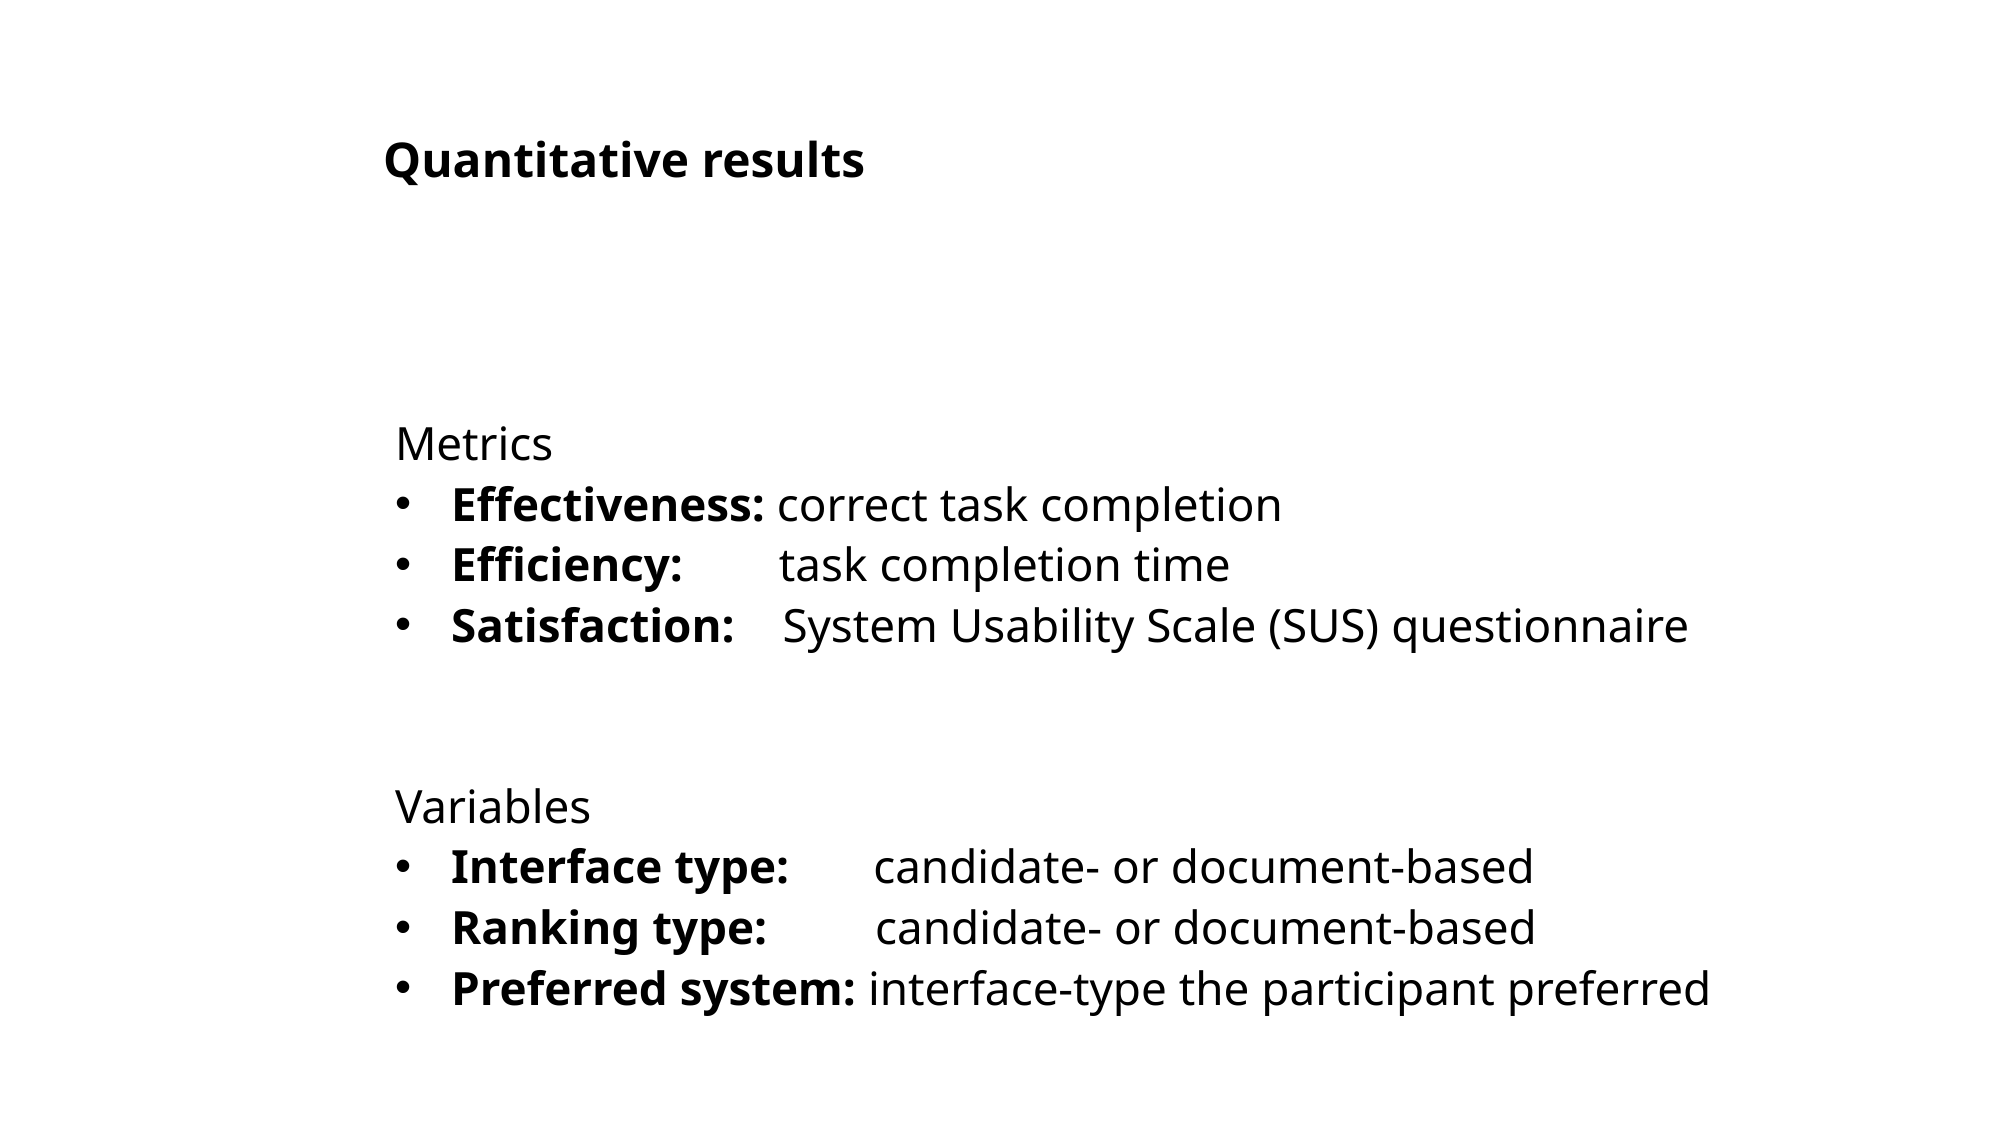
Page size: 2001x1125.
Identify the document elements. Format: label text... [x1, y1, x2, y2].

title Quantitative results [368, 122, 1609, 223]
list Metrics Effectiveness: correct task completion Efficiency: task completion time Satisfaction: System Usability Scale (SUS) questionnaire Variables Interface type: candidate- or document-based Ranking type: candidate- or document-based Preferred system: interface-type the participant preferred [380, 401, 1926, 967]
text_box [368, 223, 1609, 788]
